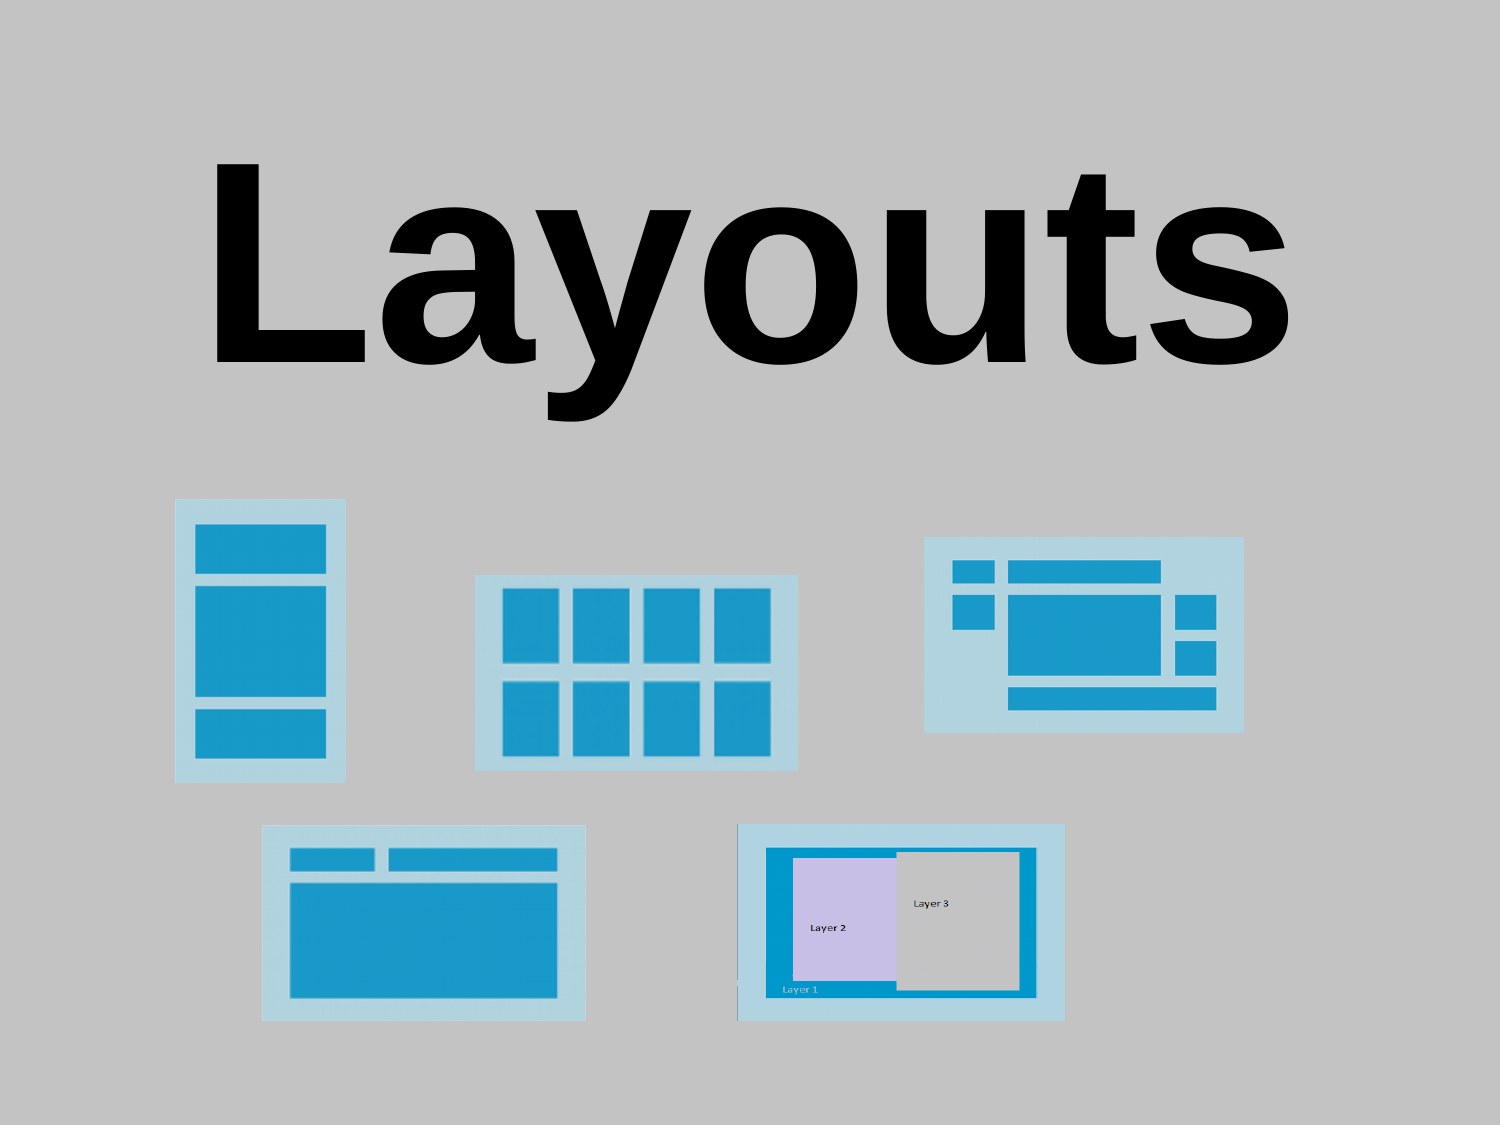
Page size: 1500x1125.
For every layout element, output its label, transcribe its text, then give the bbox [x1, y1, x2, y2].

picture [474, 574, 799, 771]
picture [924, 537, 1245, 733]
picture [737, 824, 1065, 1021]
picture [262, 824, 586, 1021]
title Layouts [112, 75, 1388, 424]
picture [118, 500, 402, 783]
